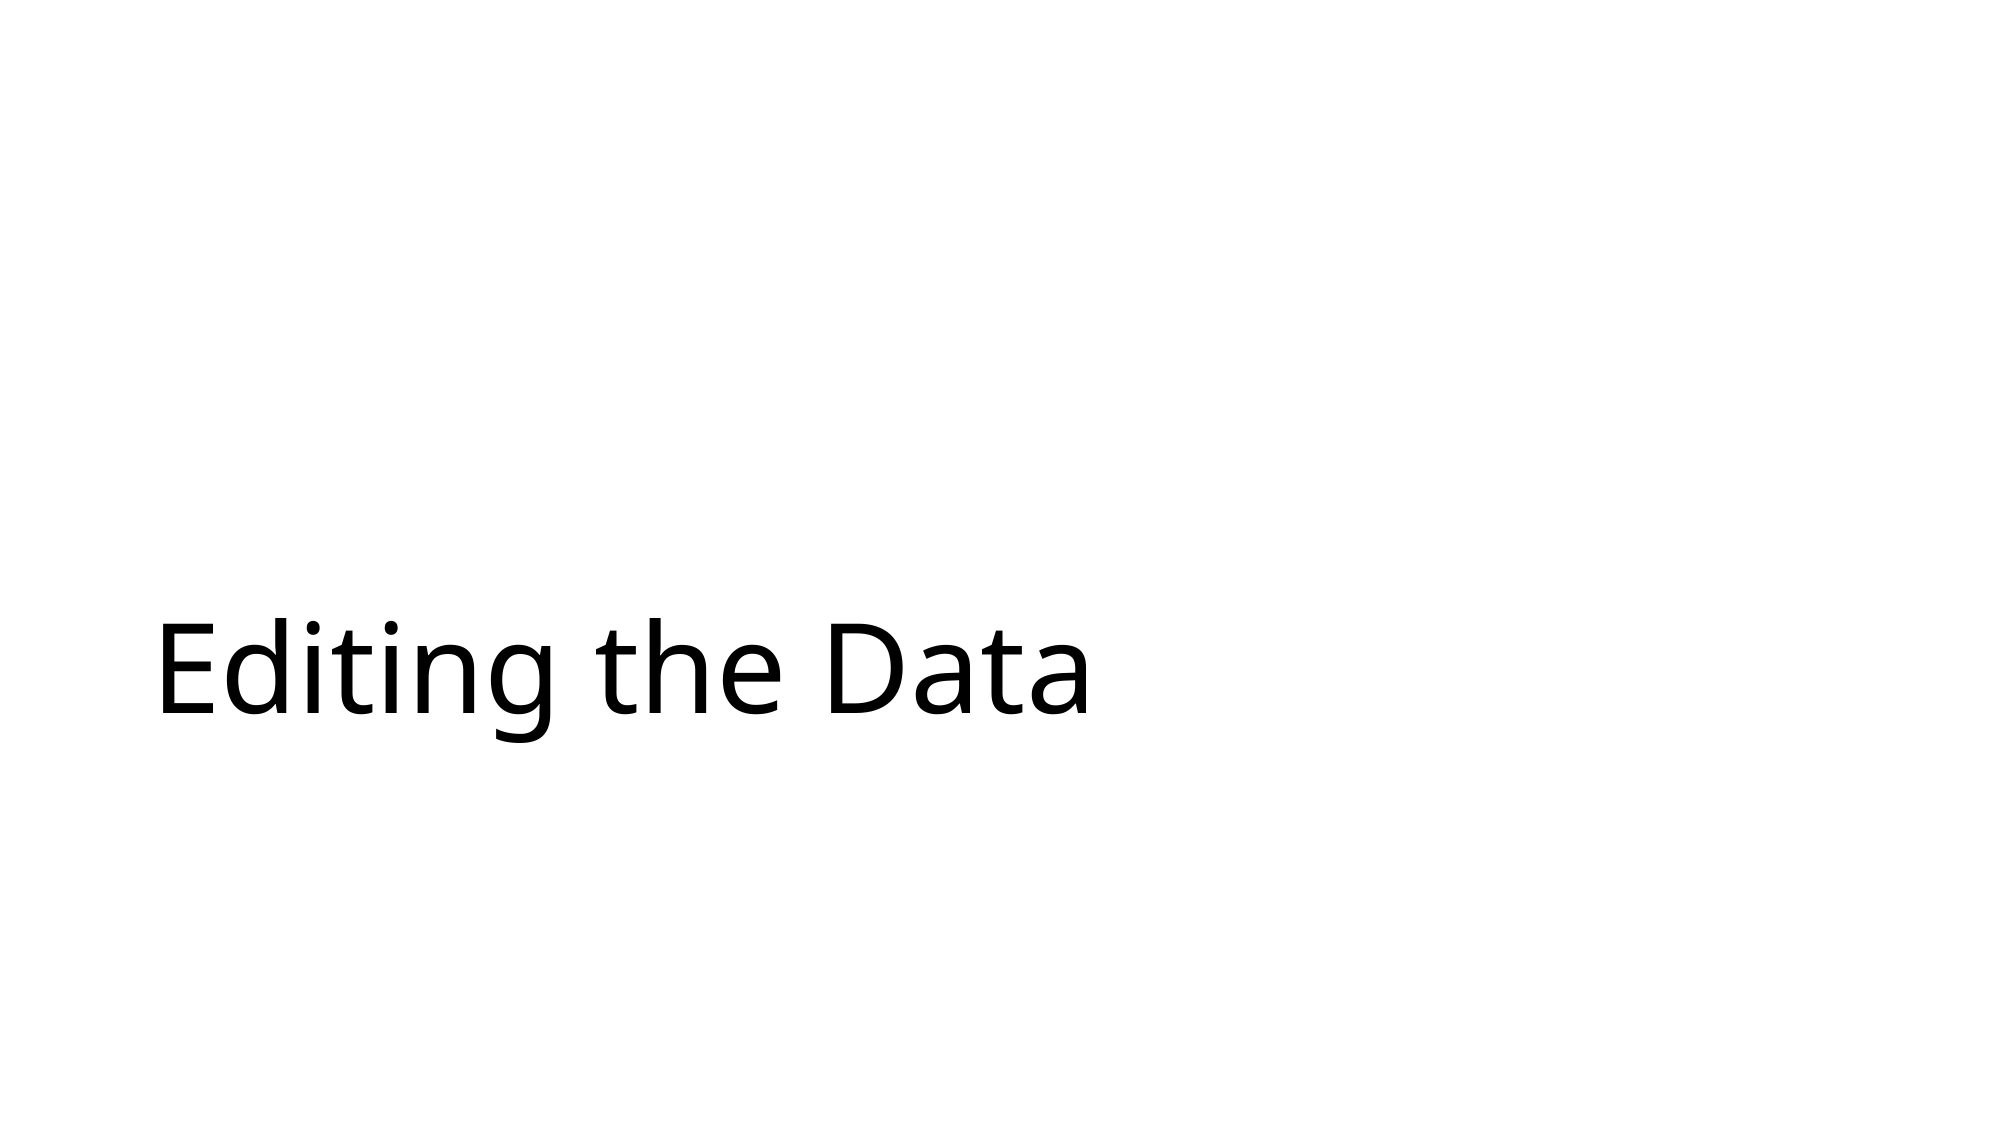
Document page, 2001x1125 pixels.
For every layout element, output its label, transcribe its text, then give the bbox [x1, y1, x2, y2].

title Editing the Data [136, 280, 1862, 749]
